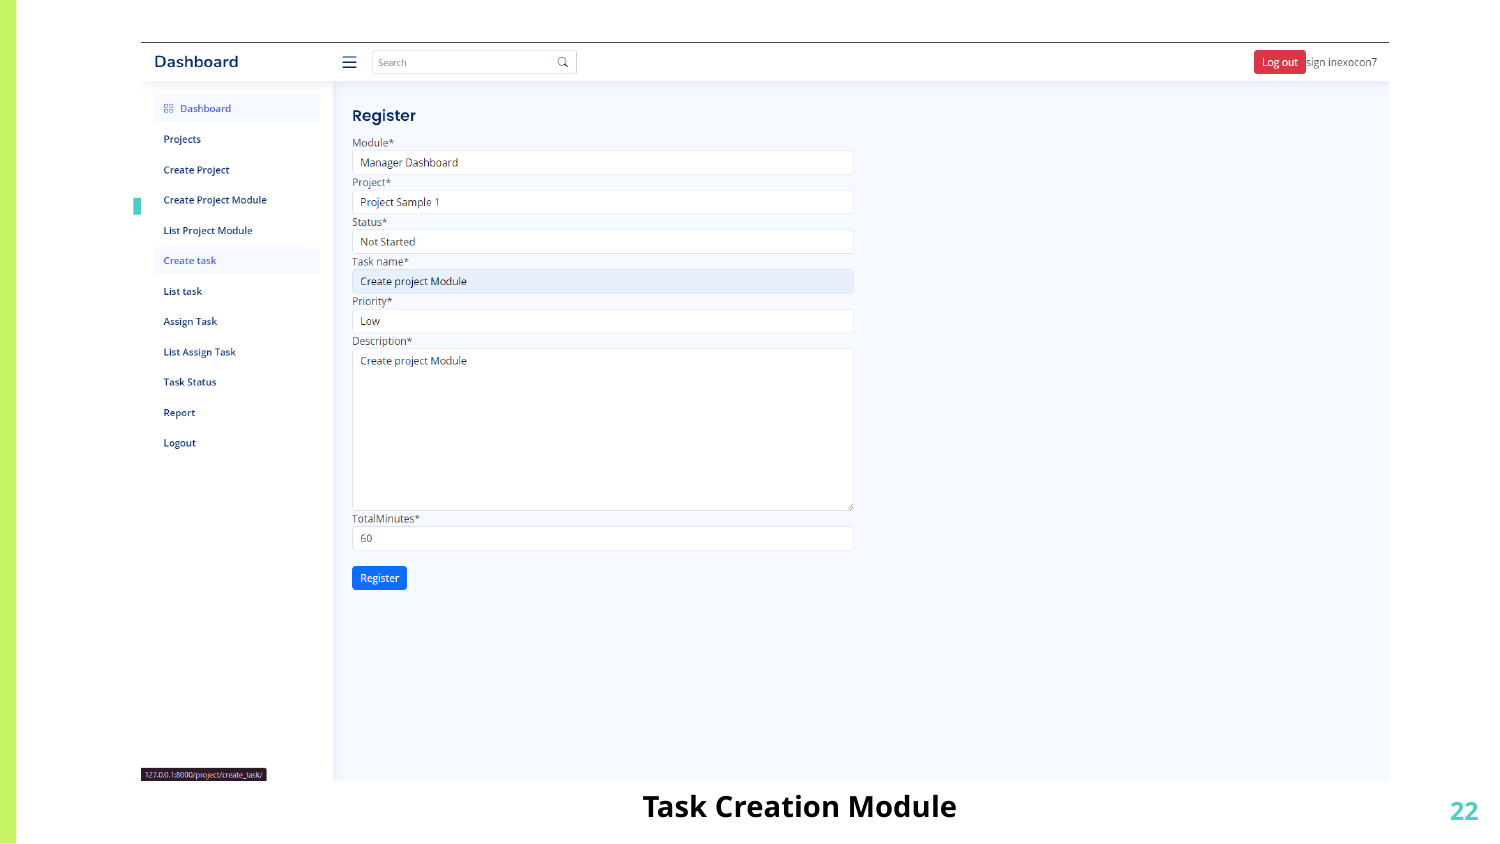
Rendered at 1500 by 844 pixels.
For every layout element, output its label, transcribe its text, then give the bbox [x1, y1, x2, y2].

slide_number 22 [1403, 780, 1494, 832]
picture [141, 42, 1389, 781]
text_box Task Creation Module [627, 790, 973, 831]
